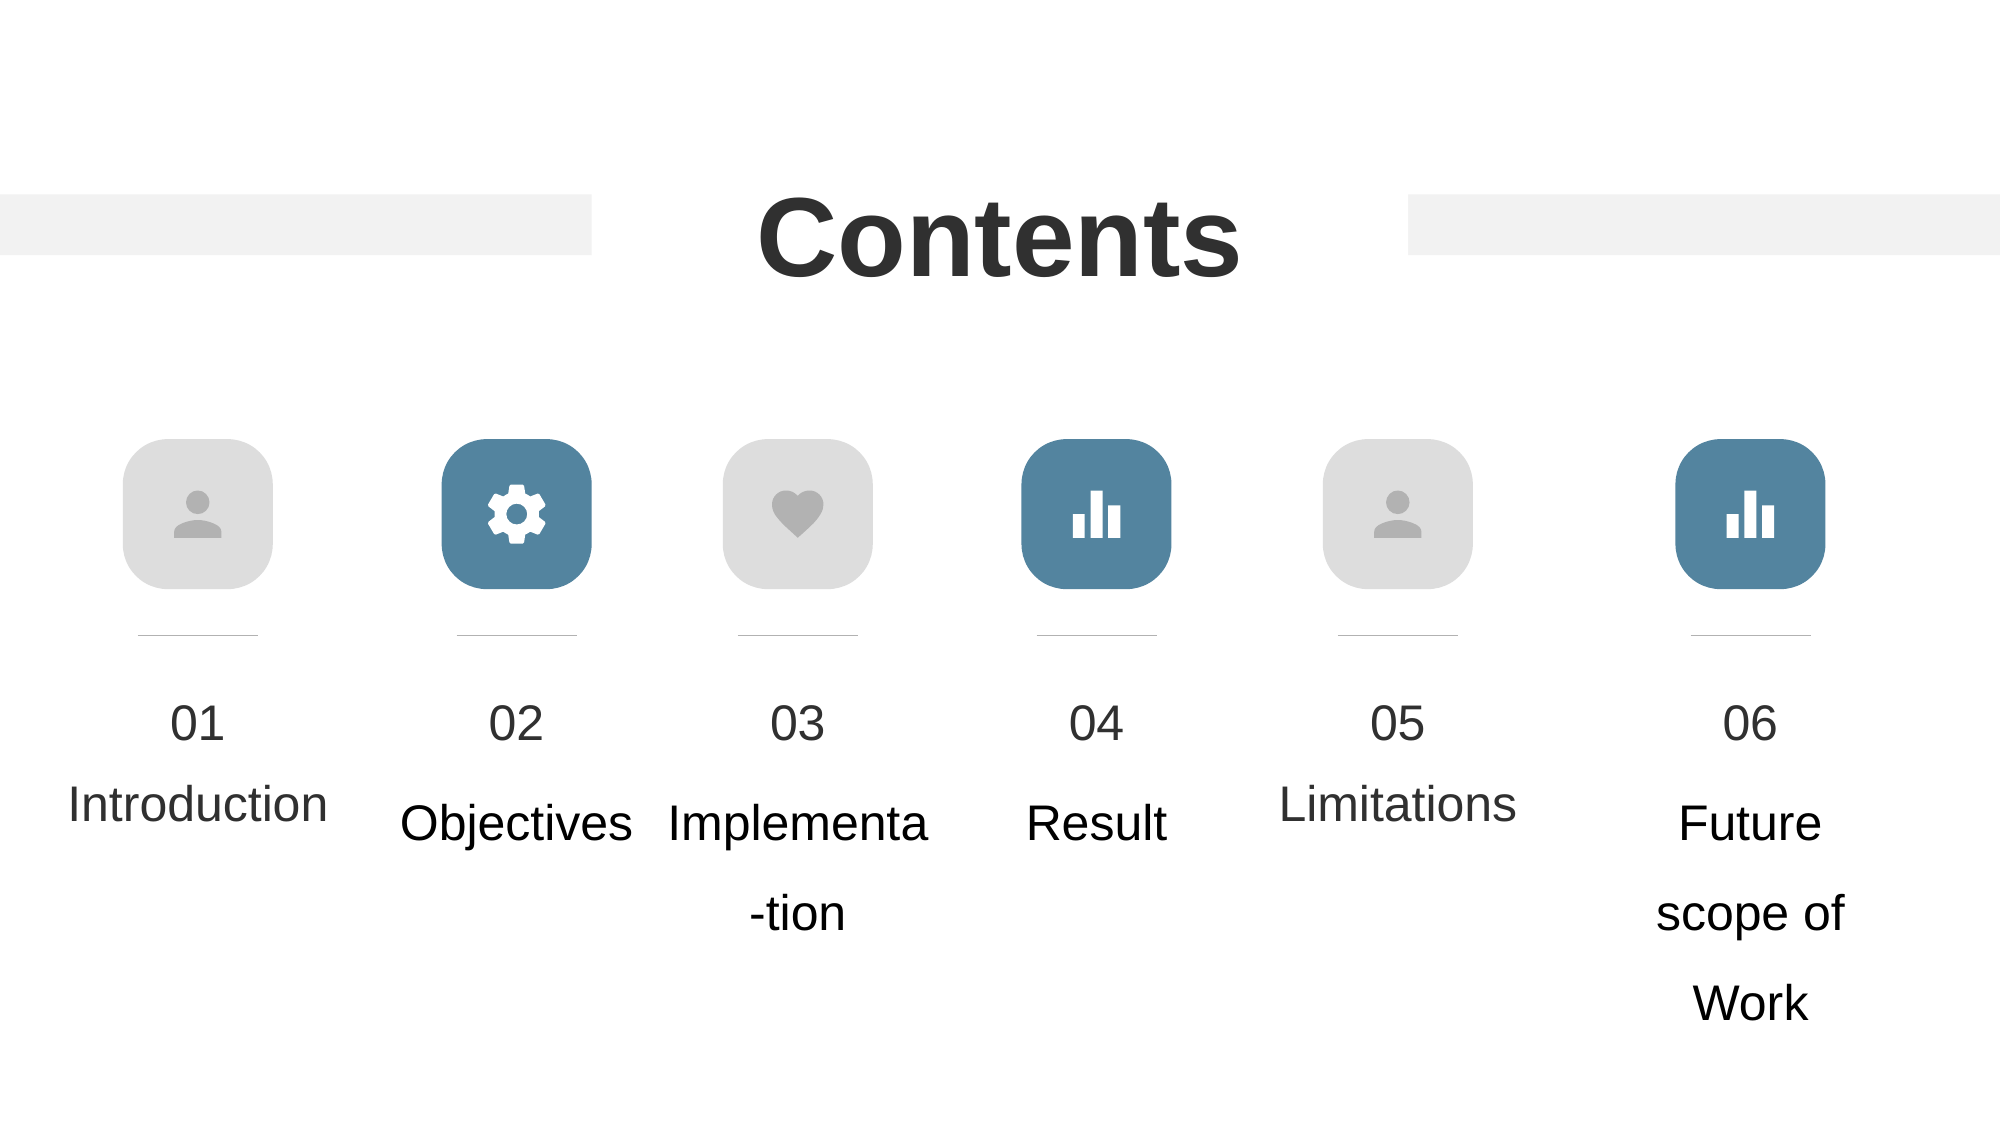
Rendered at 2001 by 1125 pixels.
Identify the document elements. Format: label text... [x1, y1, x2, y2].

text_box [174, 520, 222, 538]
text_box [186, 490, 210, 515]
text_box [1020, 438, 1173, 591]
text_box Implementa-tion [647, 753, 946, 948]
text_box 01 [52, 683, 343, 733]
text_box [1321, 438, 1474, 591]
text_box 06 [1605, 683, 1896, 753]
text_box Future scope of Work [1600, 753, 1901, 1038]
text_box 05 [1252, 683, 1543, 733]
text_box Introduction [3, 733, 371, 839]
text_box 02 [371, 683, 652, 753]
text_box Result [946, 753, 1247, 948]
text_box [772, 490, 824, 538]
text_box [1386, 490, 1410, 515]
text_box [488, 484, 546, 544]
text_box [1374, 520, 1422, 538]
text_box Objectives [366, 753, 647, 948]
text_box [1762, 505, 1775, 538]
text_box [1674, 438, 1827, 591]
text_box [440, 438, 593, 591]
text_box [1726, 514, 1739, 538]
text_box [1744, 490, 1757, 538]
text_box Limitations [1204, 733, 1592, 839]
text_box 04 [951, 683, 1242, 753]
text_box [1090, 490, 1103, 538]
text_box 03 [652, 683, 943, 753]
text_box [121, 438, 274, 591]
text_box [0, 156, 2000, 308]
text_box [1072, 514, 1085, 538]
text_box [721, 438, 874, 591]
text_box [1108, 505, 1121, 538]
